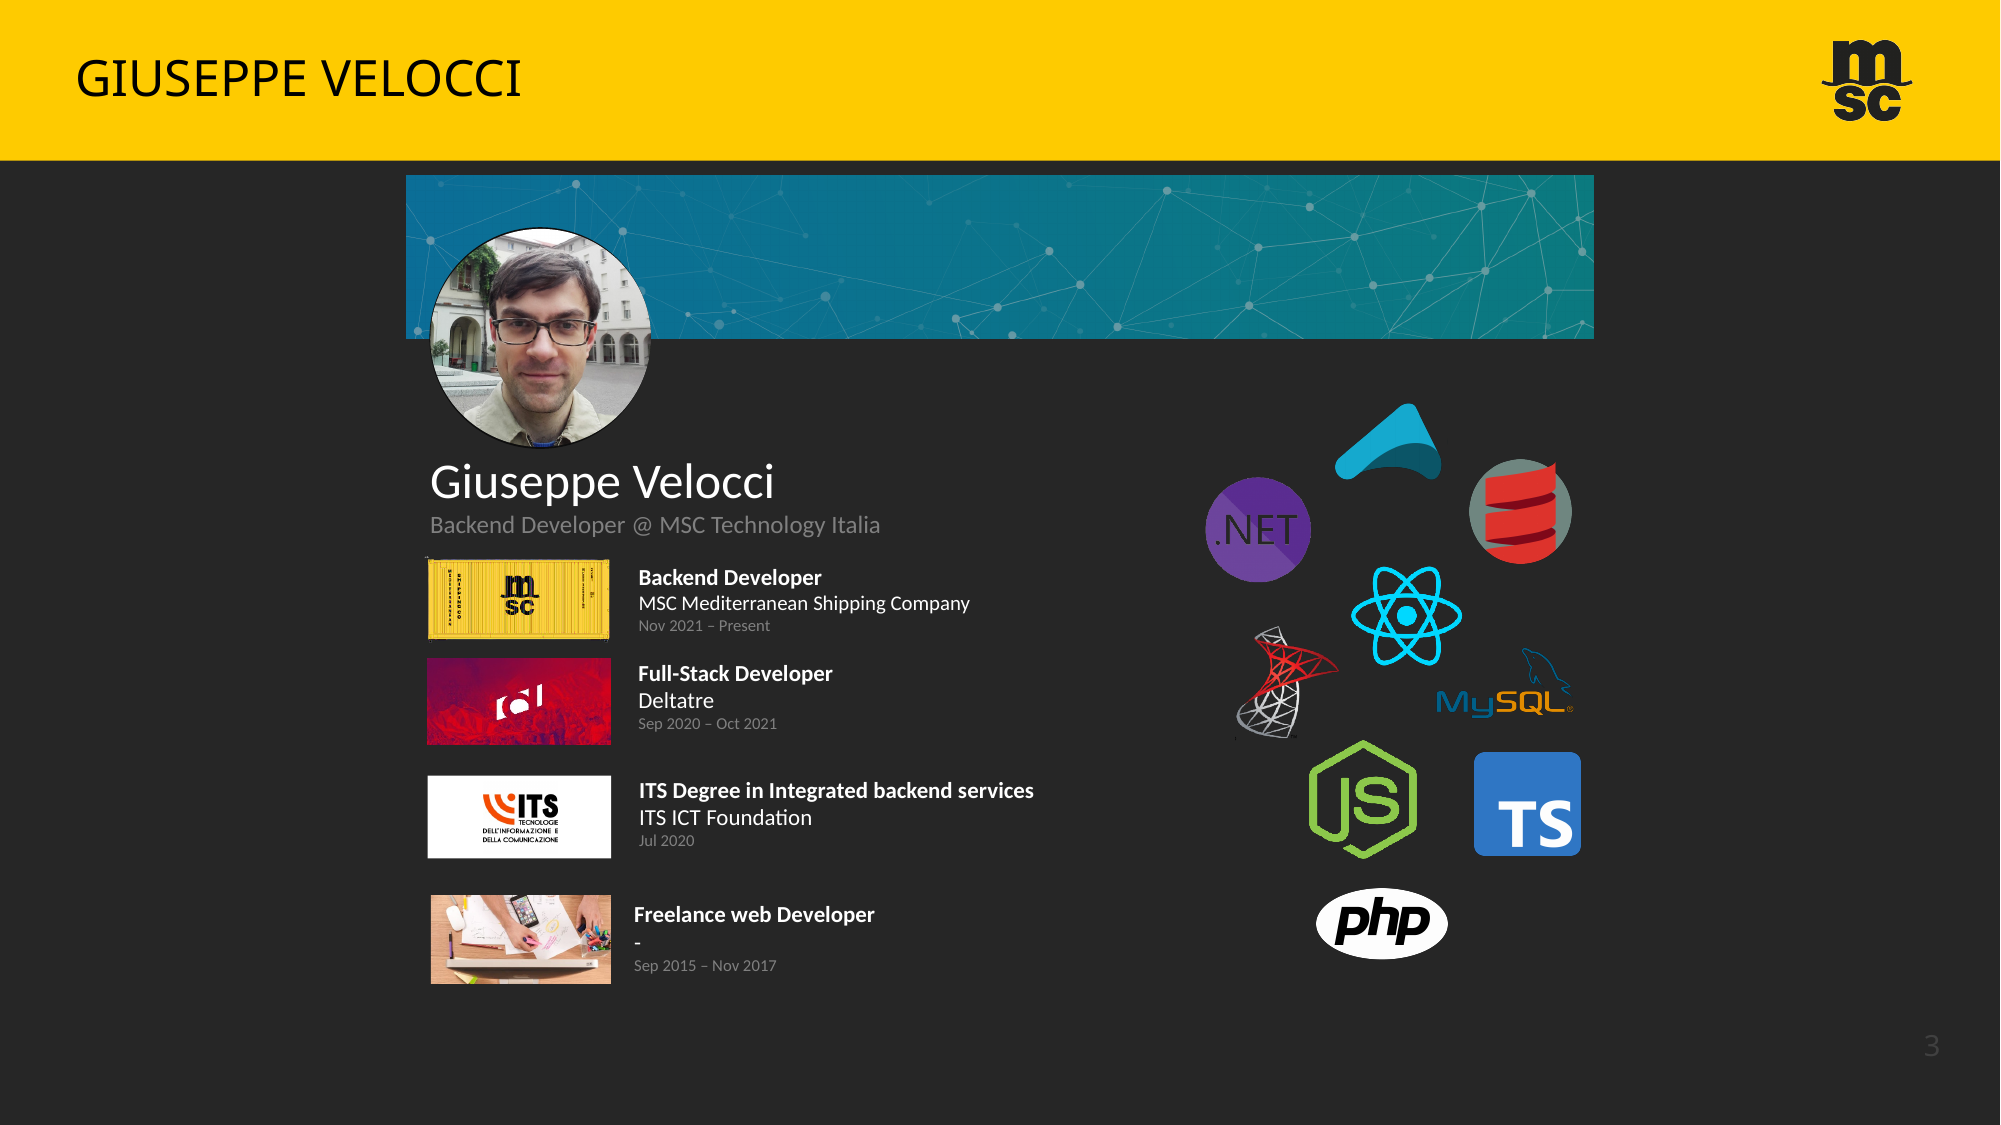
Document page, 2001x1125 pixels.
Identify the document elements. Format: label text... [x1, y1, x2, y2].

text_box ITS Degree in Integrated backend services ITS ICT Foundation Jul 2020 [624, 767, 1063, 858]
picture [1200, 470, 1319, 589]
picture [430, 895, 613, 984]
picture [415, 328, 421, 335]
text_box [427, 775, 612, 859]
picture [1235, 556, 1594, 859]
picture [427, 658, 611, 745]
picture [952, 315, 960, 322]
text_box Freelance web Developer - Sep 2015 – Nov 2017 [619, 892, 994, 983]
picture [1316, 888, 1448, 960]
picture [1469, 459, 1572, 564]
picture [430, 228, 651, 448]
picture [1015, 175, 1594, 339]
picture [715, 320, 724, 329]
slide_number 3 [1879, 1019, 1956, 1070]
picture [1473, 752, 1581, 856]
text_box Giuseppe Velocci Backend Developer @ MSC Technology Italia [415, 441, 898, 547]
picture [993, 304, 1001, 311]
title Giuseppe Velocci [75, 6, 1474, 155]
picture [619, 228, 626, 236]
text_box Full-Stack Developer Deltatre Sep 2020 – Oct 2021 [623, 650, 998, 741]
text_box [422, 554, 999, 644]
picture [1797, 5, 1937, 157]
picture [573, 181, 580, 188]
picture [821, 292, 830, 301]
picture [1009, 332, 1017, 339]
picture [427, 237, 434, 244]
picture [1320, 382, 1448, 502]
